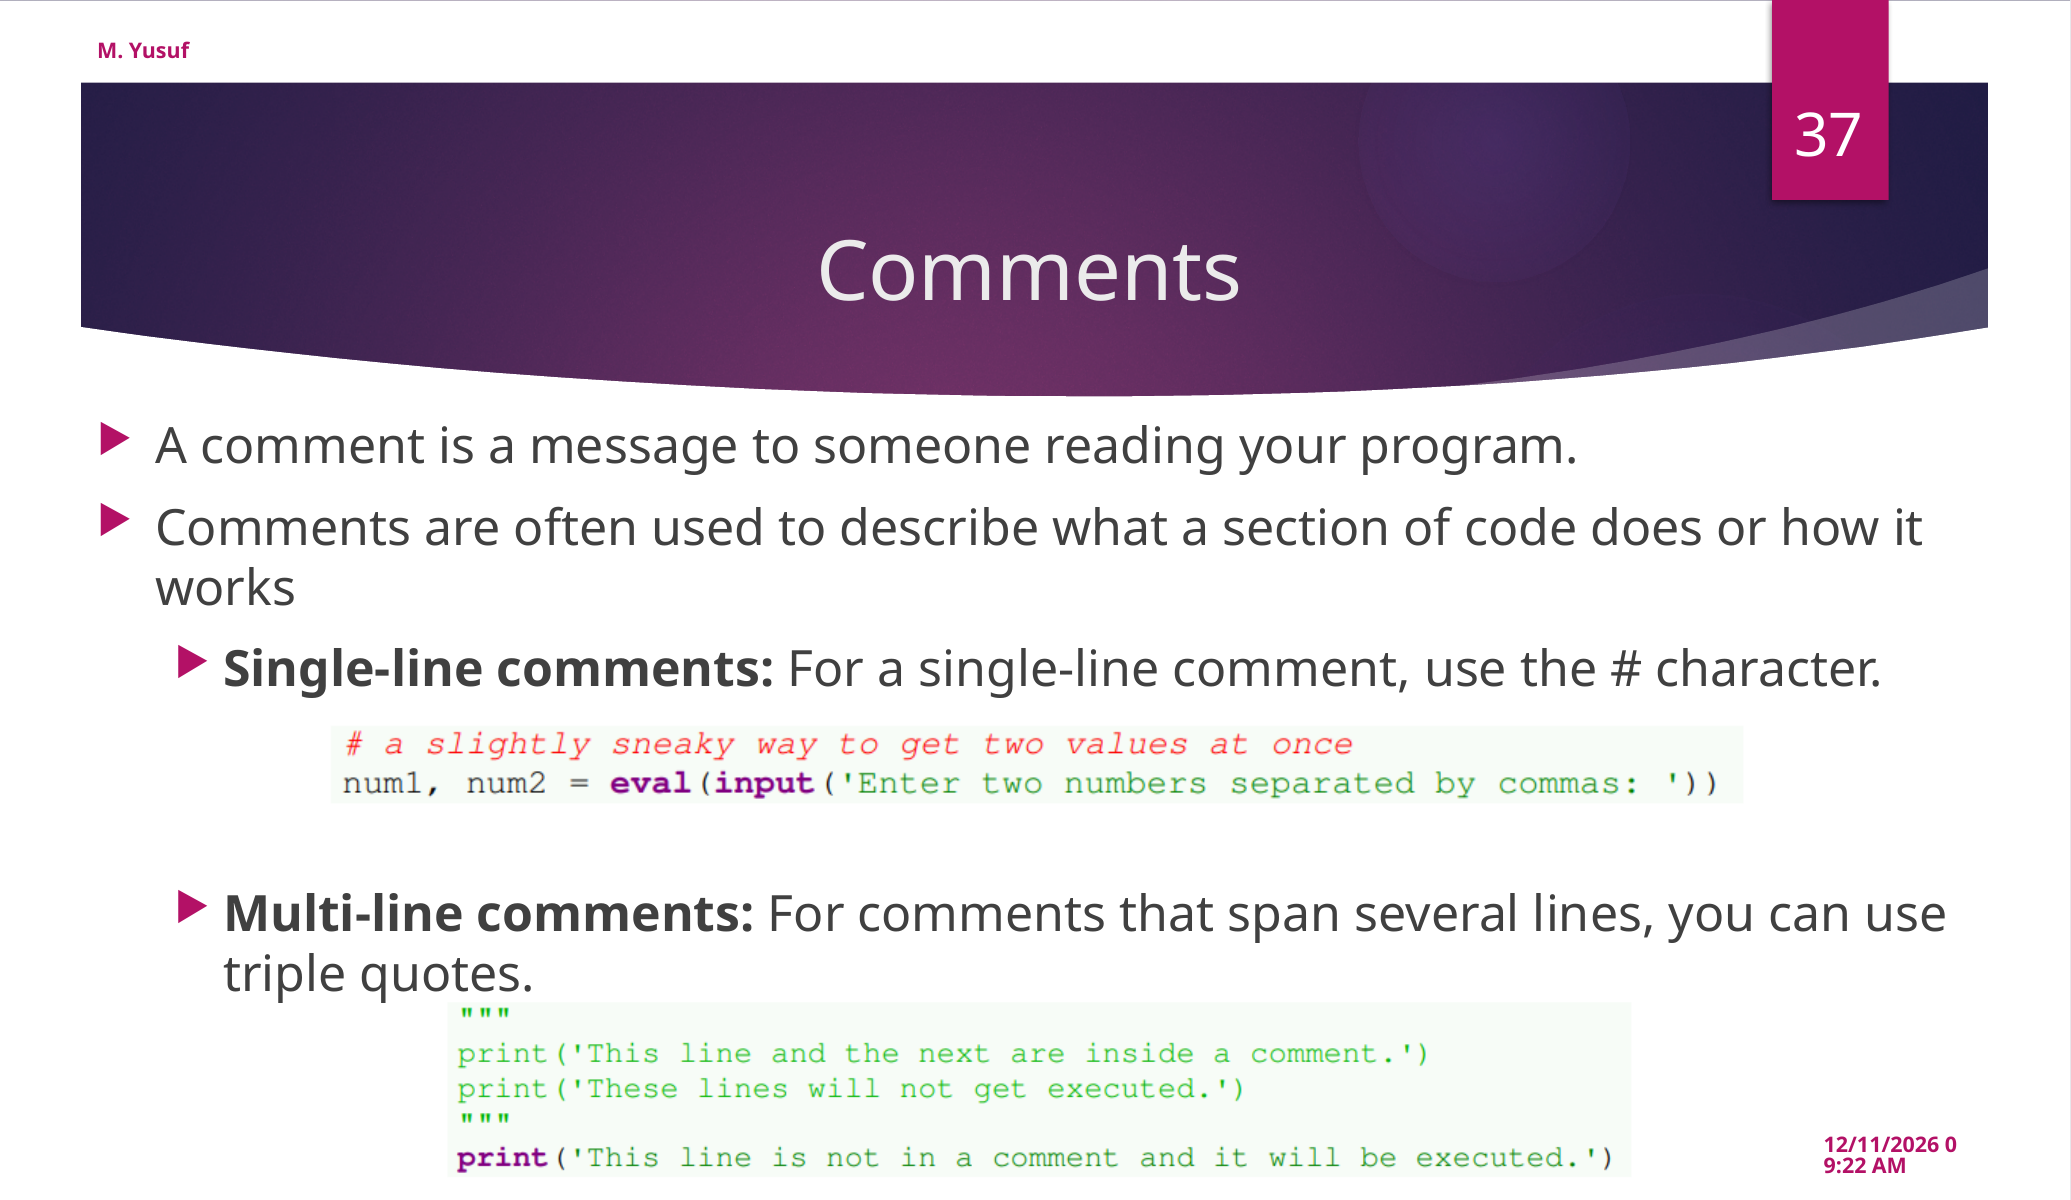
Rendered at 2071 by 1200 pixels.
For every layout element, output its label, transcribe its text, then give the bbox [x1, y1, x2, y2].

title Comments [0, 205, 2065, 329]
slide_number 37 [1757, 51, 1900, 187]
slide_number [1808, 1118, 1977, 1172]
list A comment is a message to someone reading your program. Comments are often used to describe what a section of code does or how it works Single-line comments: For a single-line comment, use the # character. Multi-line comments: For comments that span several lines, you can use triple quotes. [82, 406, 1977, 1176]
footer M. Yusuf [82, 23, 738, 77]
picture [315, 713, 1744, 824]
picture [438, 994, 1632, 1186]
